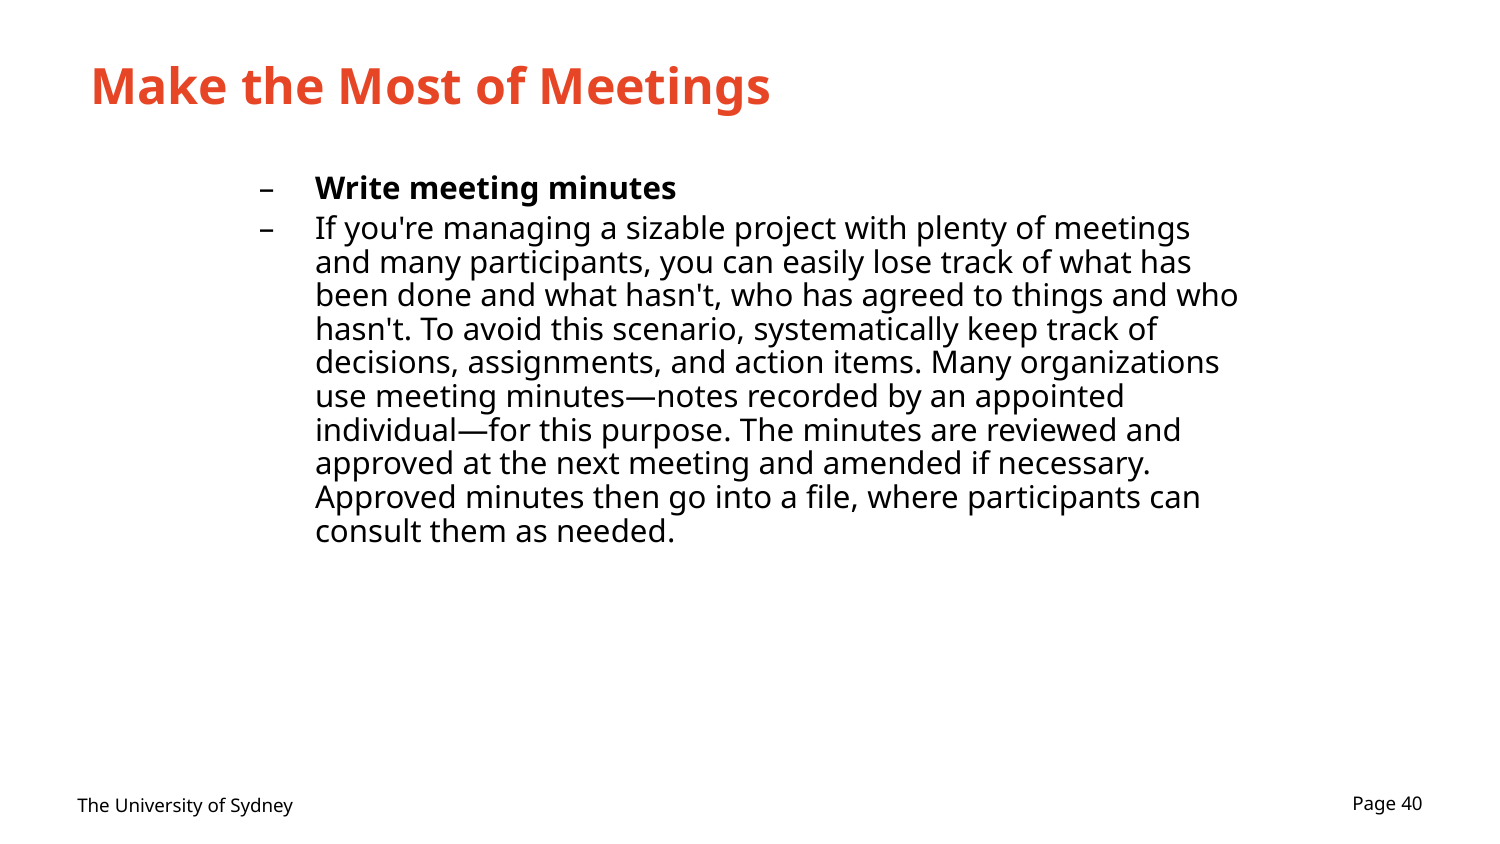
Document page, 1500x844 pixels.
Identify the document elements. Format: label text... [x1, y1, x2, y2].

list Write meeting minutes If you're managing a sizable project with plenty of meetings and many participants, you can easily lose track of what has been done and what hasn't, who has agreed to things and who hasn't. To avoid this scenario, systematically keep track of decisions, assignments, and action items. Many organizations use meeting minutes—notes recorded by an appointed individual—for this purpose. The minutes are reviewed and approved at the next meeting and amended if necessary. Approved minutes then go into a file, where participants can consult them as needed. [243, 165, 1257, 754]
title Make the Most of Meetings [75, 14, 1425, 155]
